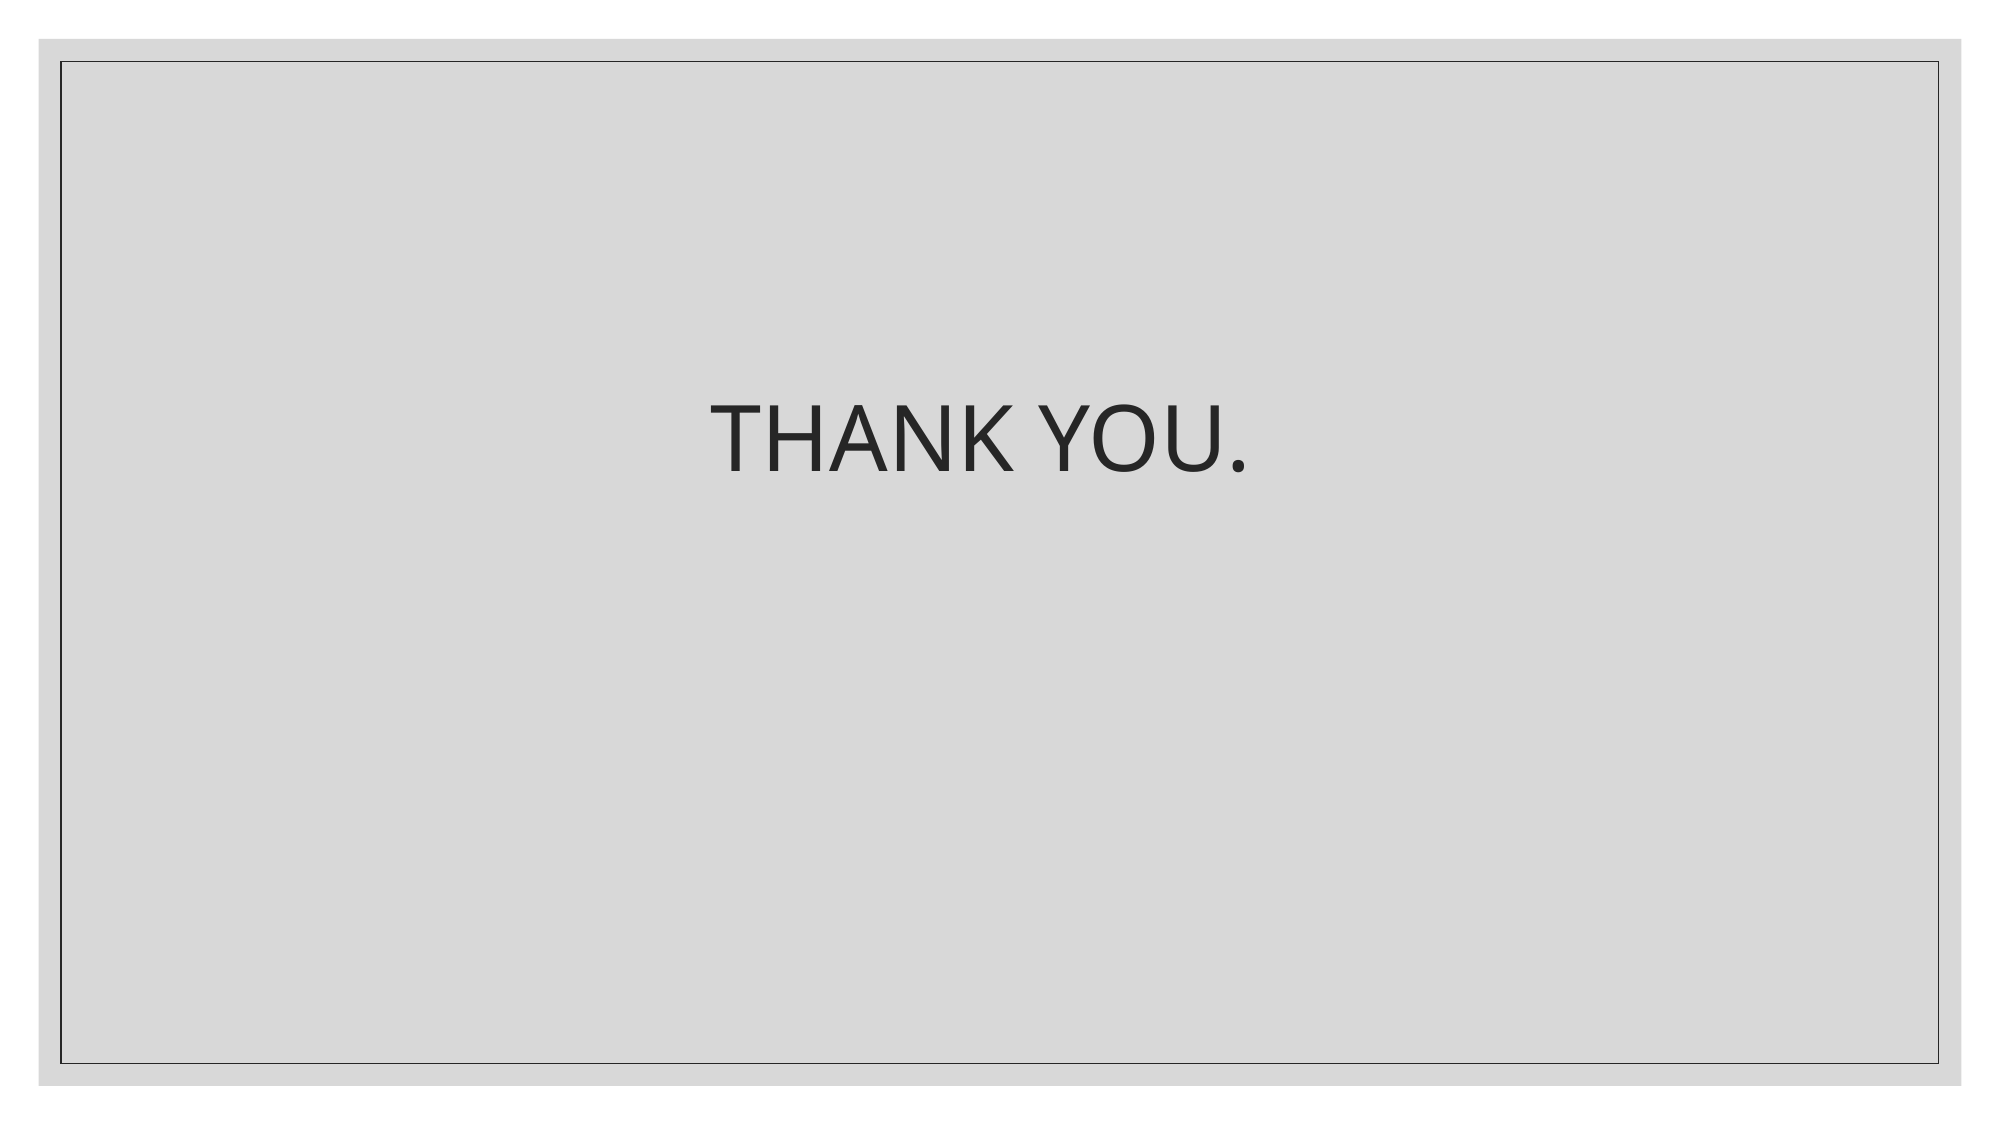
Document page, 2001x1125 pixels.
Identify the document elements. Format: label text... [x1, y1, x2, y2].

title THANK YOU. [174, 384, 1825, 610]
